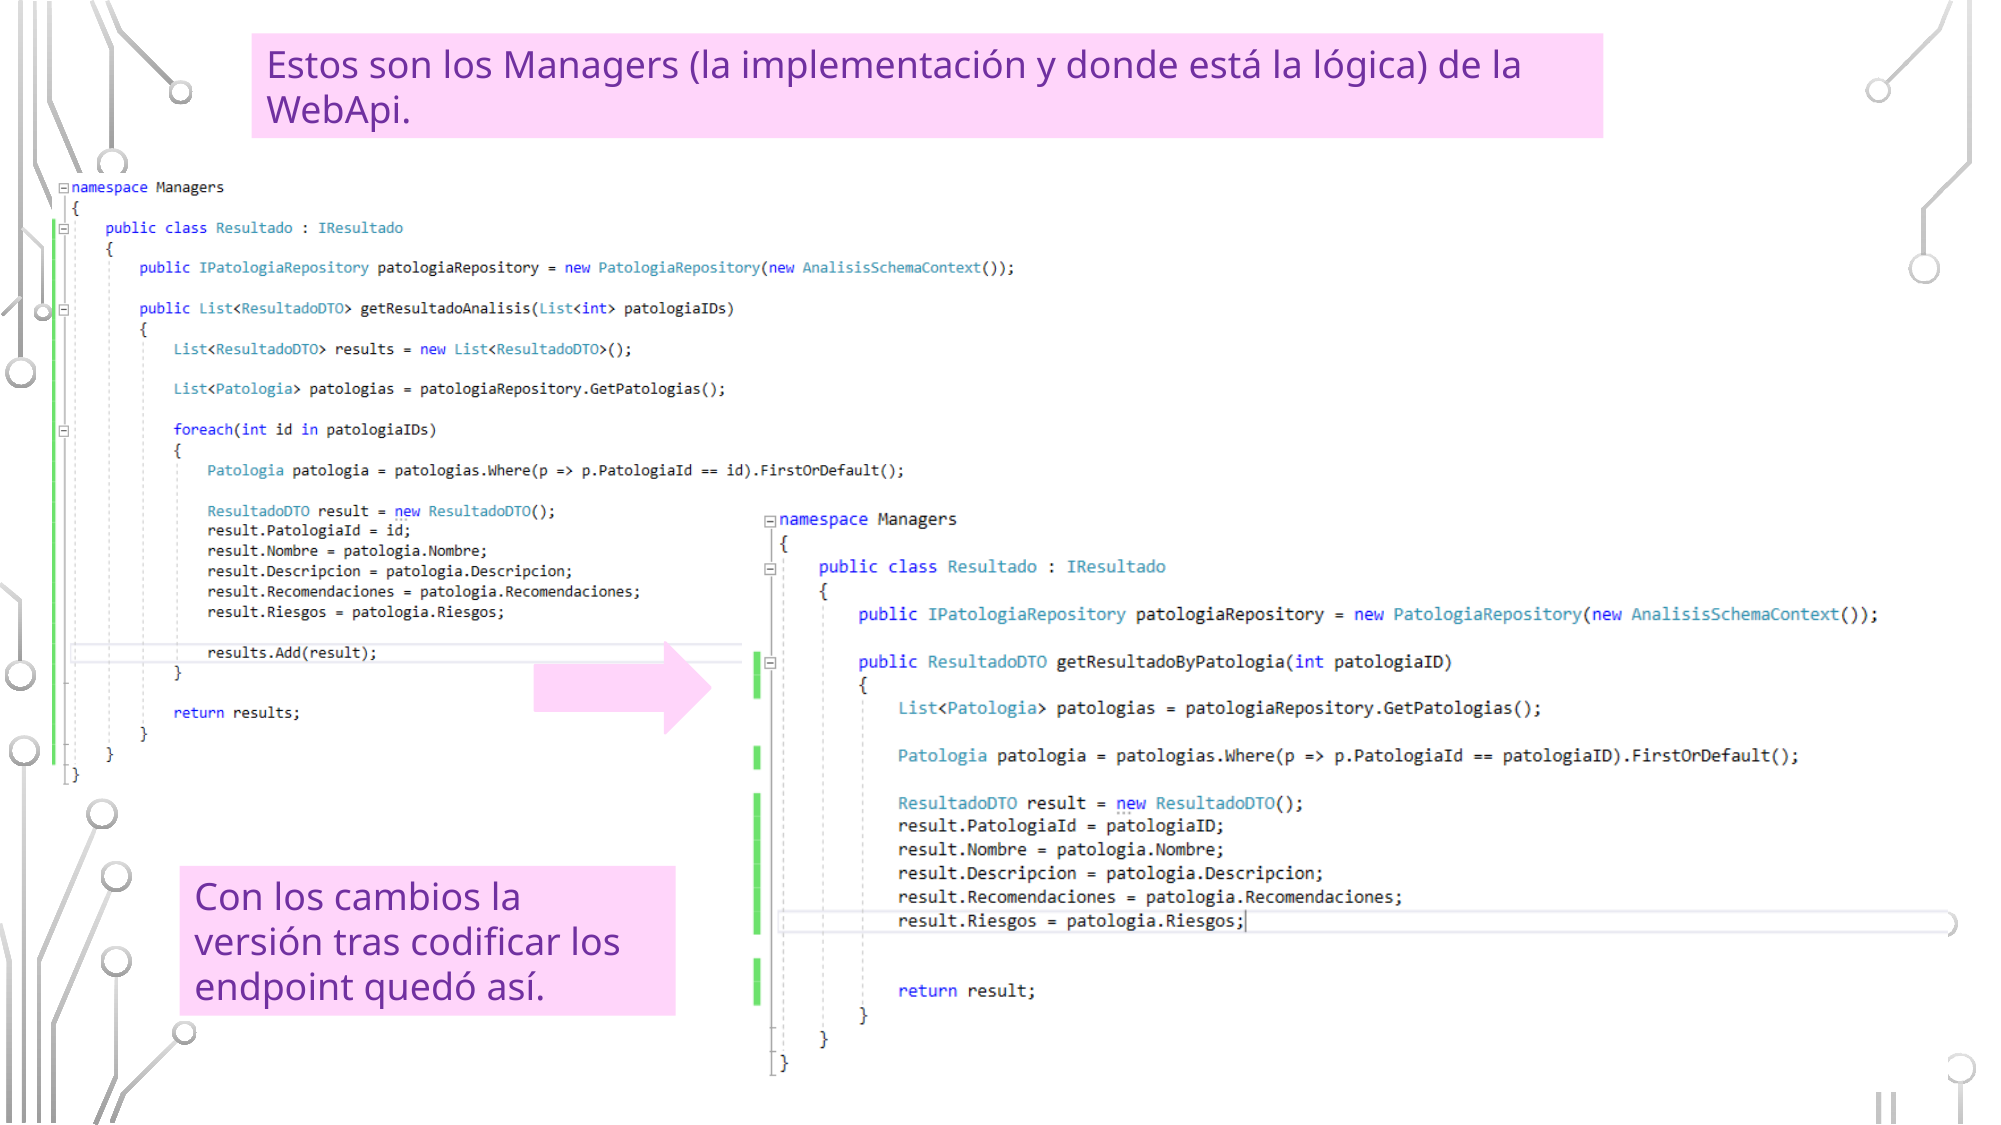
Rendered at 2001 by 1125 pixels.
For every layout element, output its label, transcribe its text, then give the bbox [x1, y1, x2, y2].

text_box Con los cambios la versión tras codificar los endpoint quedó así. [179, 865, 676, 1016]
text_box Estos son los Managers (la implementación y donde está la lógica) de la WebApi. [251, 33, 1604, 139]
picture [52, 172, 1948, 1092]
